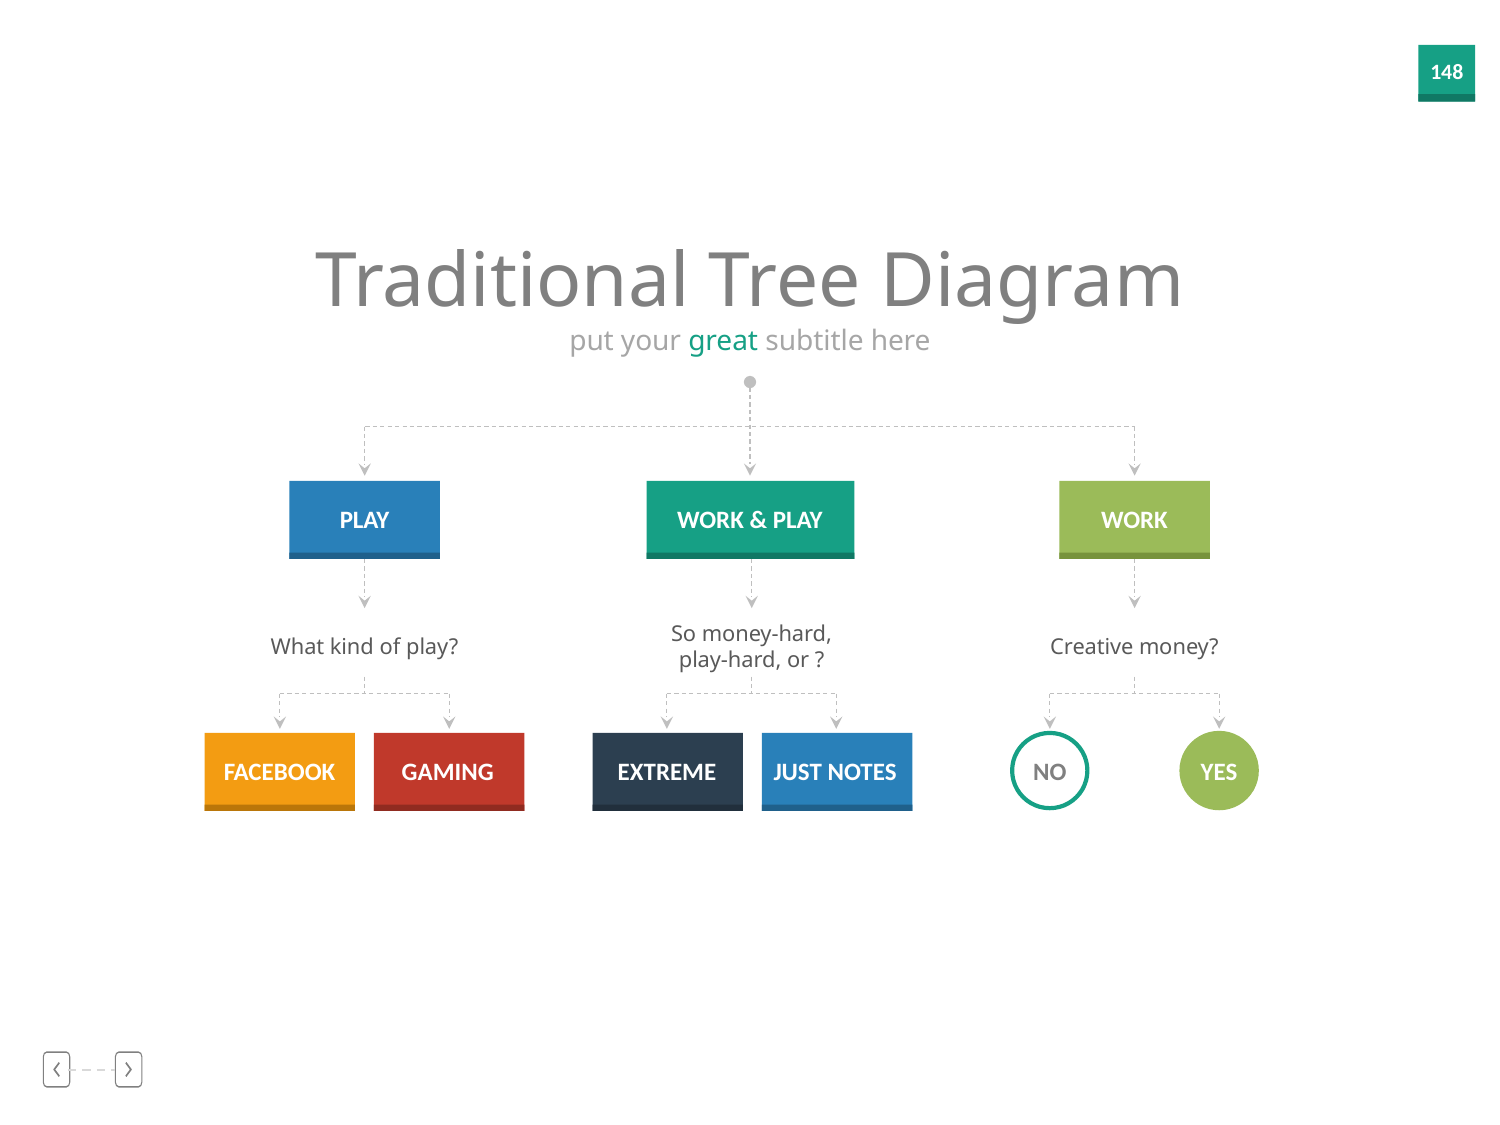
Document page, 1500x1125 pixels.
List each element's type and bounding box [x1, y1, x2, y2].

text_box [373, 732, 525, 811]
text_box [289, 480, 440, 609]
text_box [1049, 676, 1220, 729]
text_box [1012, 732, 1088, 809]
text_box [757, 732, 913, 811]
text_box [1035, 625, 1234, 667]
text_box [1059, 480, 1210, 609]
text_box [279, 676, 450, 729]
text_box [656, 612, 848, 729]
text_box [364, 381, 1135, 476]
text_box [592, 732, 743, 811]
text_box [255, 625, 474, 667]
text_box [1181, 732, 1257, 809]
text_box [204, 732, 356, 811]
text_box [646, 480, 855, 609]
text_box [300, 224, 1200, 364]
